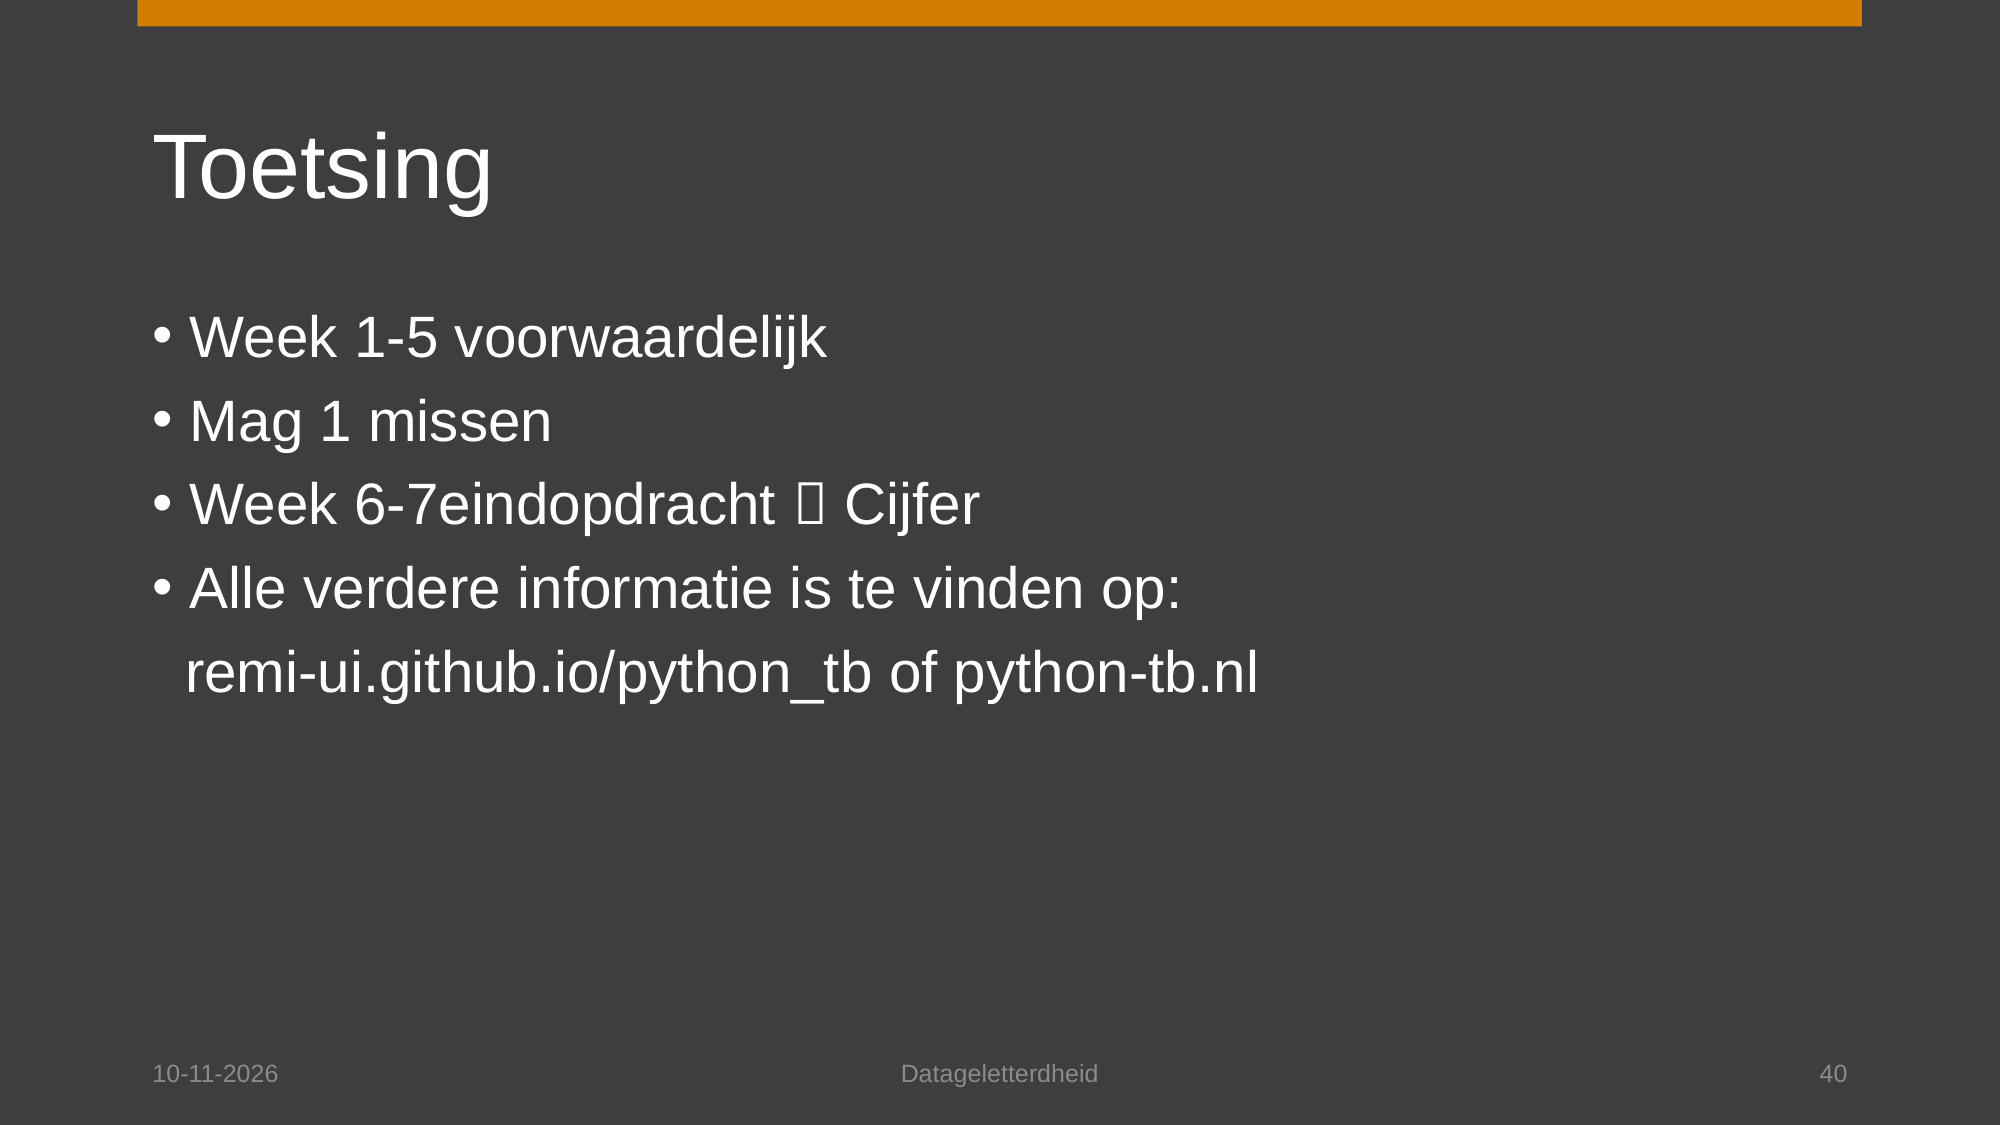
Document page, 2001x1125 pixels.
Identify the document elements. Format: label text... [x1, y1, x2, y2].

title Toetsing [137, 59, 1863, 278]
footer Datageletterdheid [662, 1042, 1338, 1103]
list Week 1-5 voorwaardelijk Mag 1 missen Week 6-7eindopdracht  Cijfer Alle verdere informatie is te vinden op: remi-ui.github.io/python_tb of python-tb.nl [137, 299, 1863, 981]
slide_number 40 [1412, 1042, 1863, 1103]
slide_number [137, 1042, 588, 1103]
